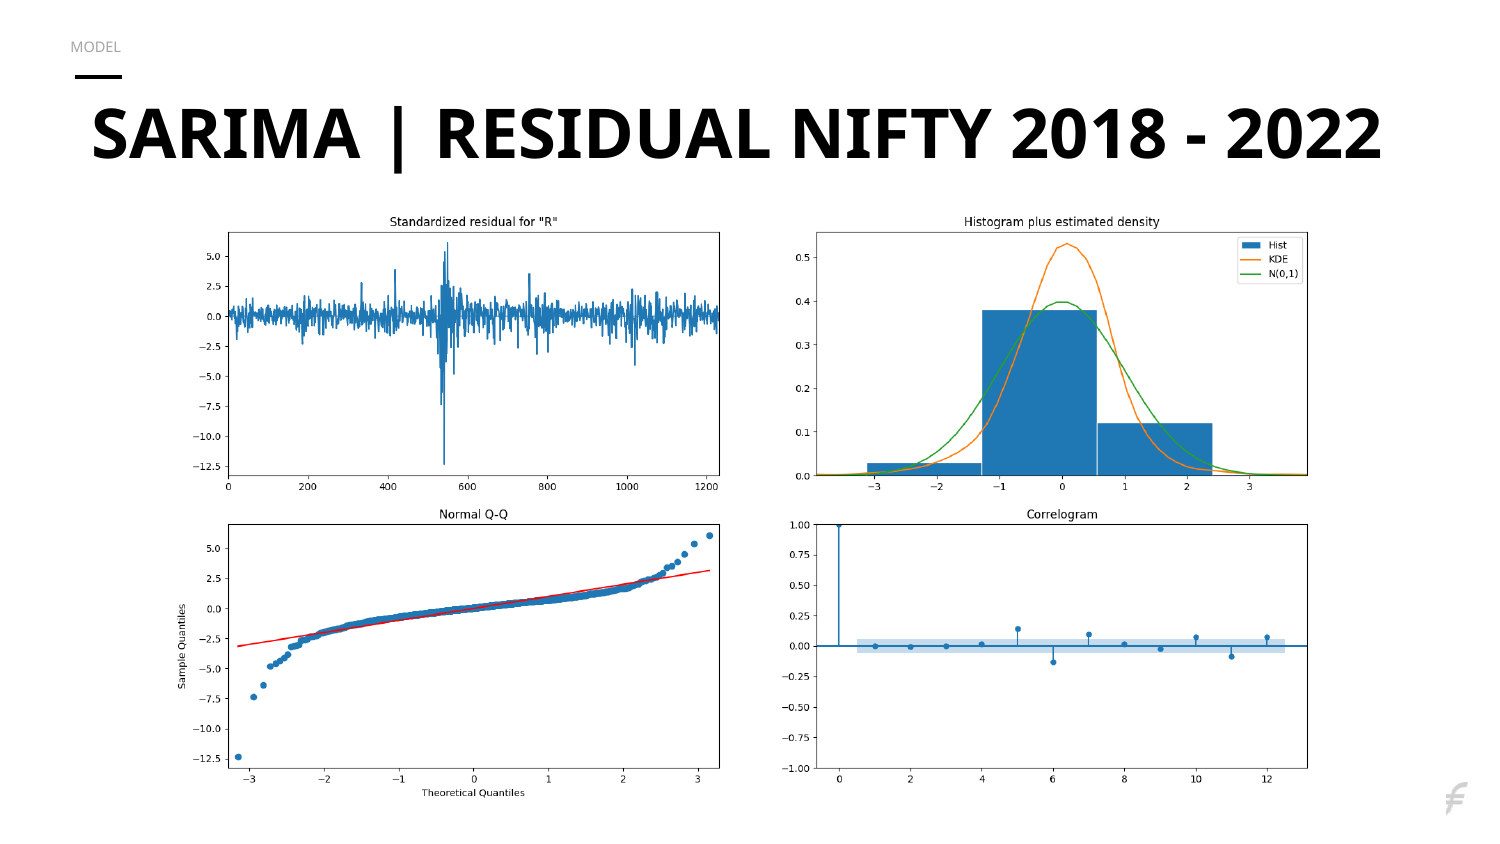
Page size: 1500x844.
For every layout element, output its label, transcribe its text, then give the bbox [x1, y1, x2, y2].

text_box Sarima | RESIDUAL NIFTY 2018 - 2022 [76, 102, 1460, 179]
text_box MODEL [63, 26, 741, 62]
picture [54, 148, 1468, 844]
